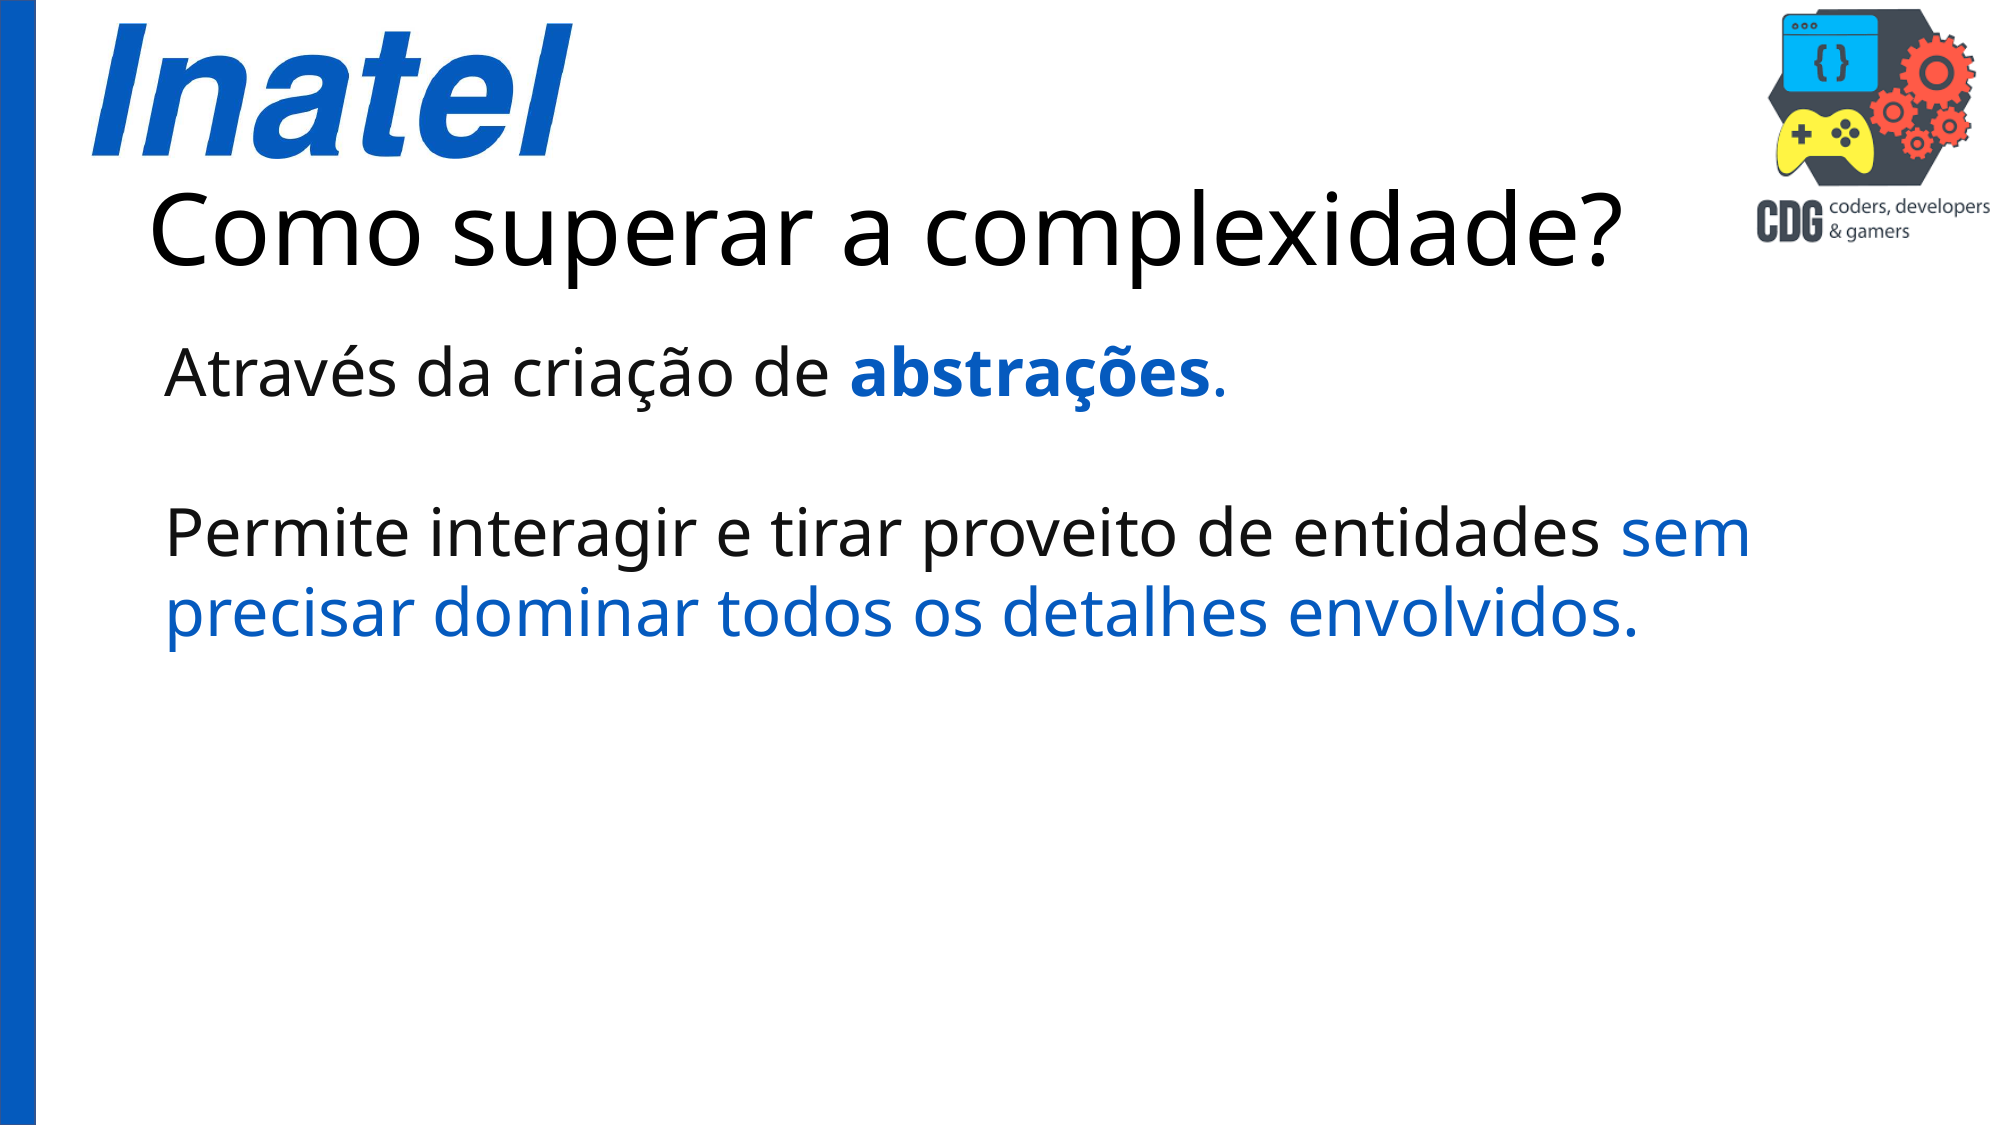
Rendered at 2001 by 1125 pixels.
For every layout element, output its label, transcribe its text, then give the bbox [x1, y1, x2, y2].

text_box Como superar a complexidade? [132, 158, 2000, 293]
text_box Através da criação de abstrações. Permite interagir e tirar proveito de entidades sem precisar dominar todos os detalhes envolvidos. [149, 322, 1851, 738]
picture [91, 23, 573, 159]
picture [1745, 0, 2000, 158]
